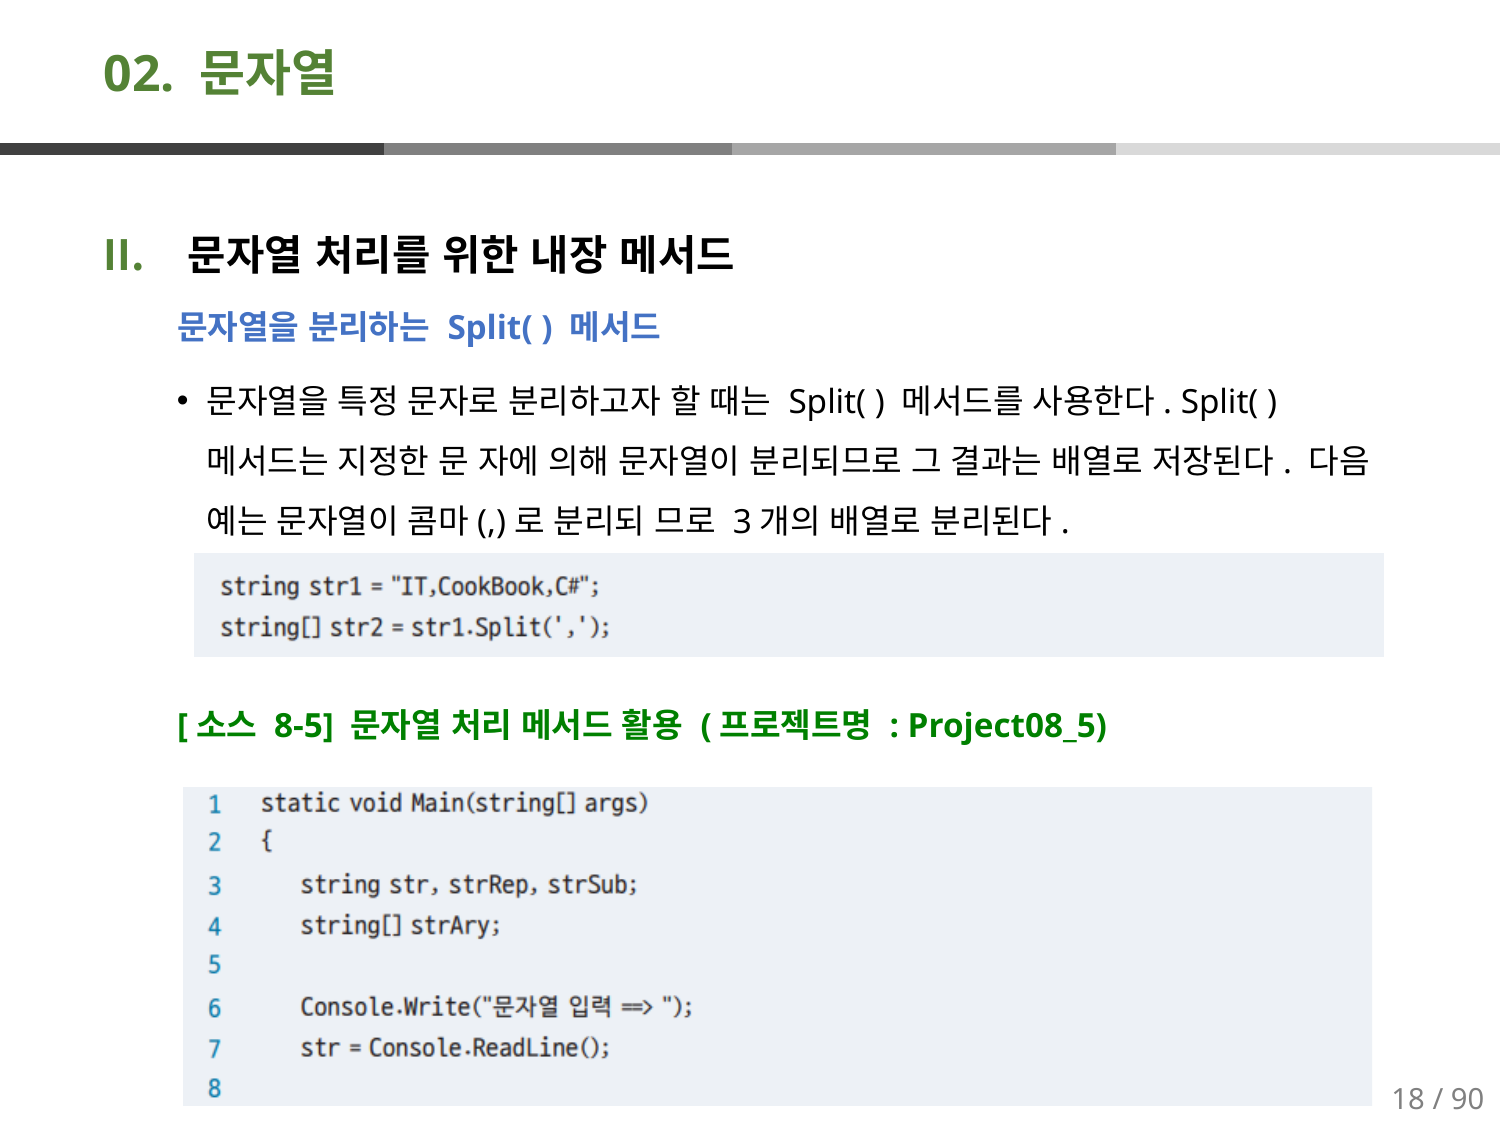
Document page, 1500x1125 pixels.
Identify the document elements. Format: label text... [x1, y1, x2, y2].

picture [182, 787, 1373, 1106]
picture [194, 553, 1384, 657]
title 02. 문자열 [88, 30, 1400, 121]
list 문자열 처리를 위한 내장 메서드 문자열을 분리하는 Split( ) 메서드 문자열을 특정 문자로 분리하고자 할 때는 Split( ) 메서드를 사용한다. Split( ) 메서드는 지정한 문 자에 의해 문자열이 분리되므로 그 결과는 배열로 저장된다. 다음 예는 문자열이 콤마(,)로 분리되 므로 3개의 배열로 분리된다. [소스 8-5] 문자열 처리 메서드 활용 (프로젝트명 : Project08_5) [88, 196, 1424, 1125]
